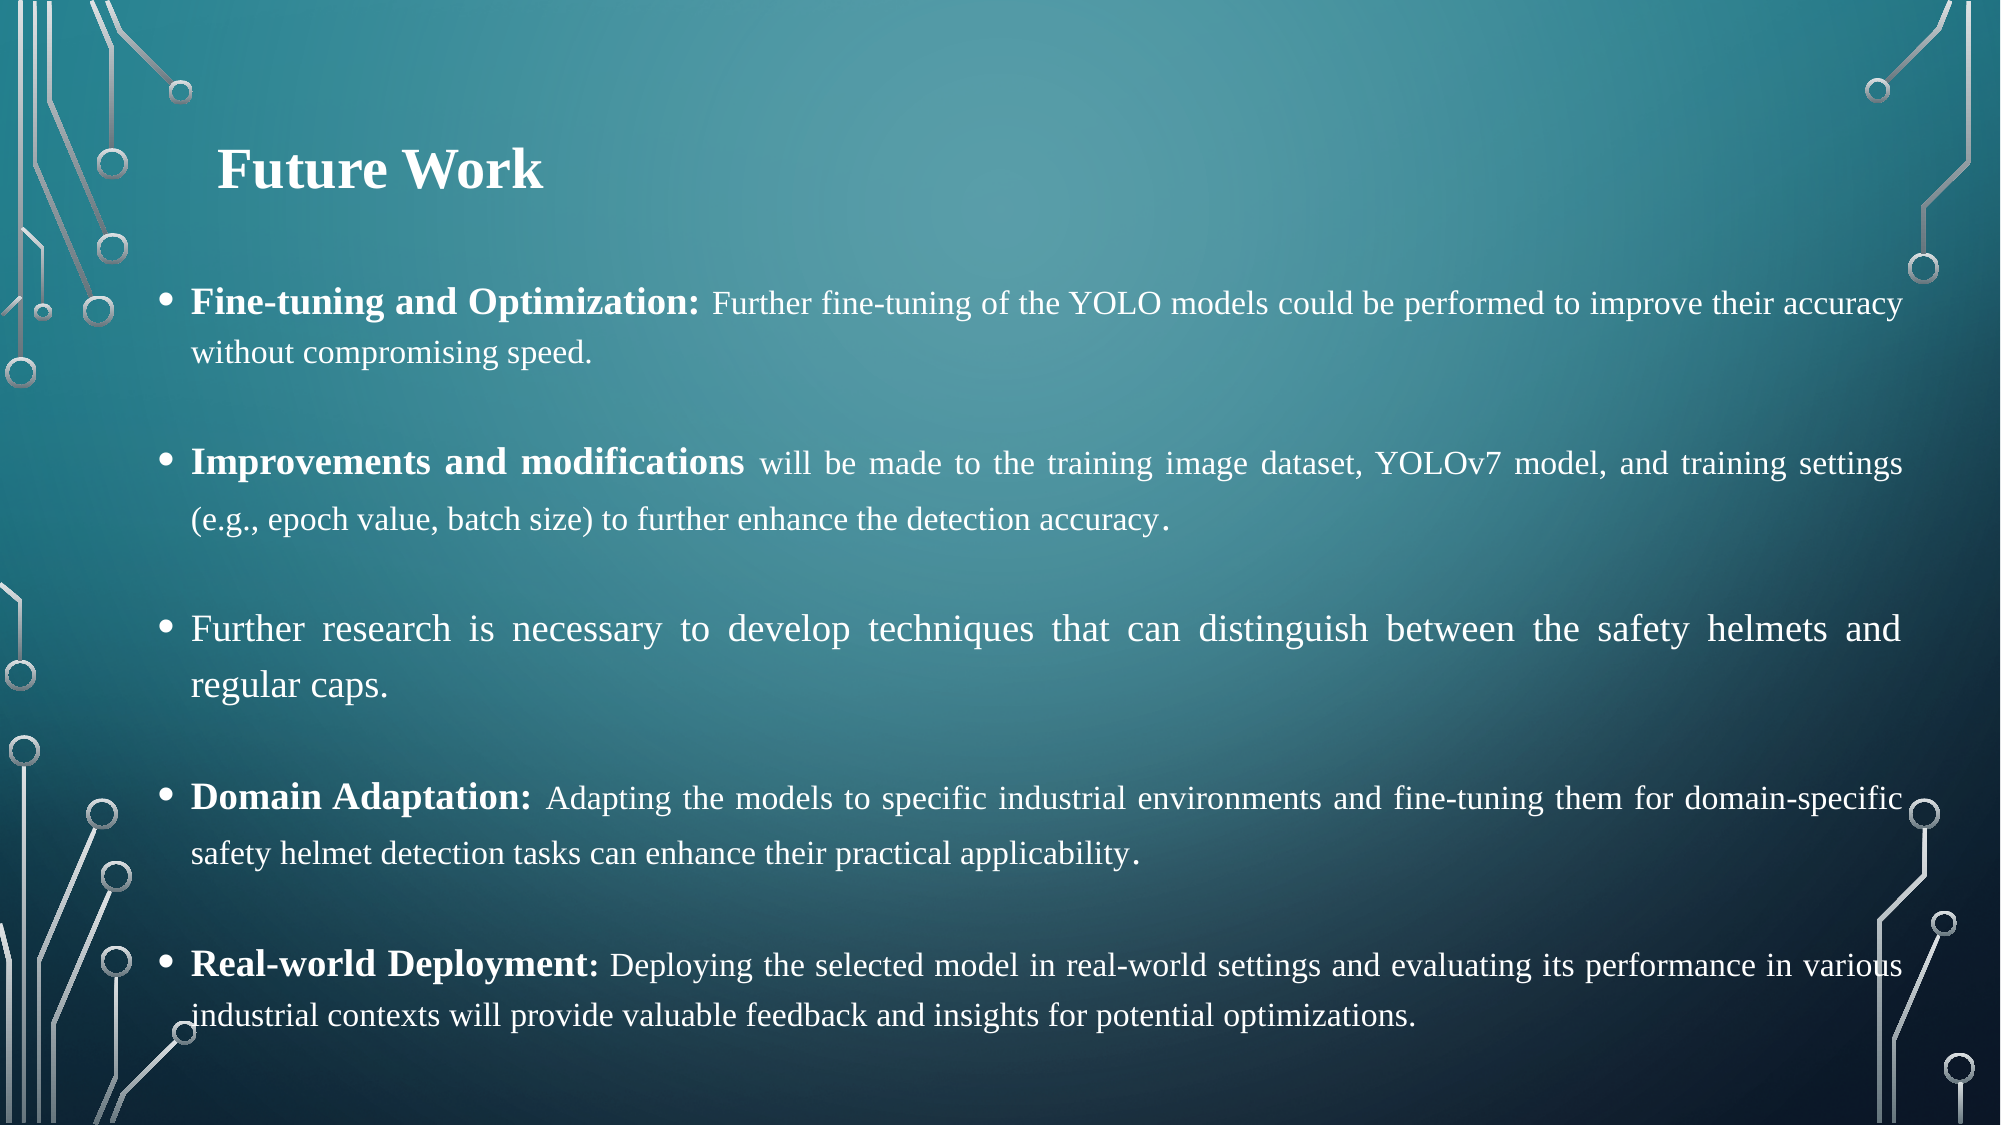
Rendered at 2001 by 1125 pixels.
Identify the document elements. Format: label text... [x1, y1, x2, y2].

list Fine-tuning and Optimization: Further fine-tuning of the YOLO models could be performed to improve their accuracy without compromising speed. Improvements and modifications will be made to the training image dataset, YOLOv7 model, and training settings (e.g., epoch value, batch size) to further enhance the detection accuracy. Further research is necessary to develop techniques that can distinguish between the safety helmets and regular caps. Domain Adaptation: Adapting the models to specific industrial environments and fine-tuning them for domain-specific safety helmet detection tasks can enhance their practical applicability. Real-world Deployment: Deploying the selected model in real-world settings and evaluating its performance in various industrial contexts will provide valuable feedback and insights for potential optimizations. [142, 209, 1920, 1049]
title Future Work [202, 110, 757, 229]
